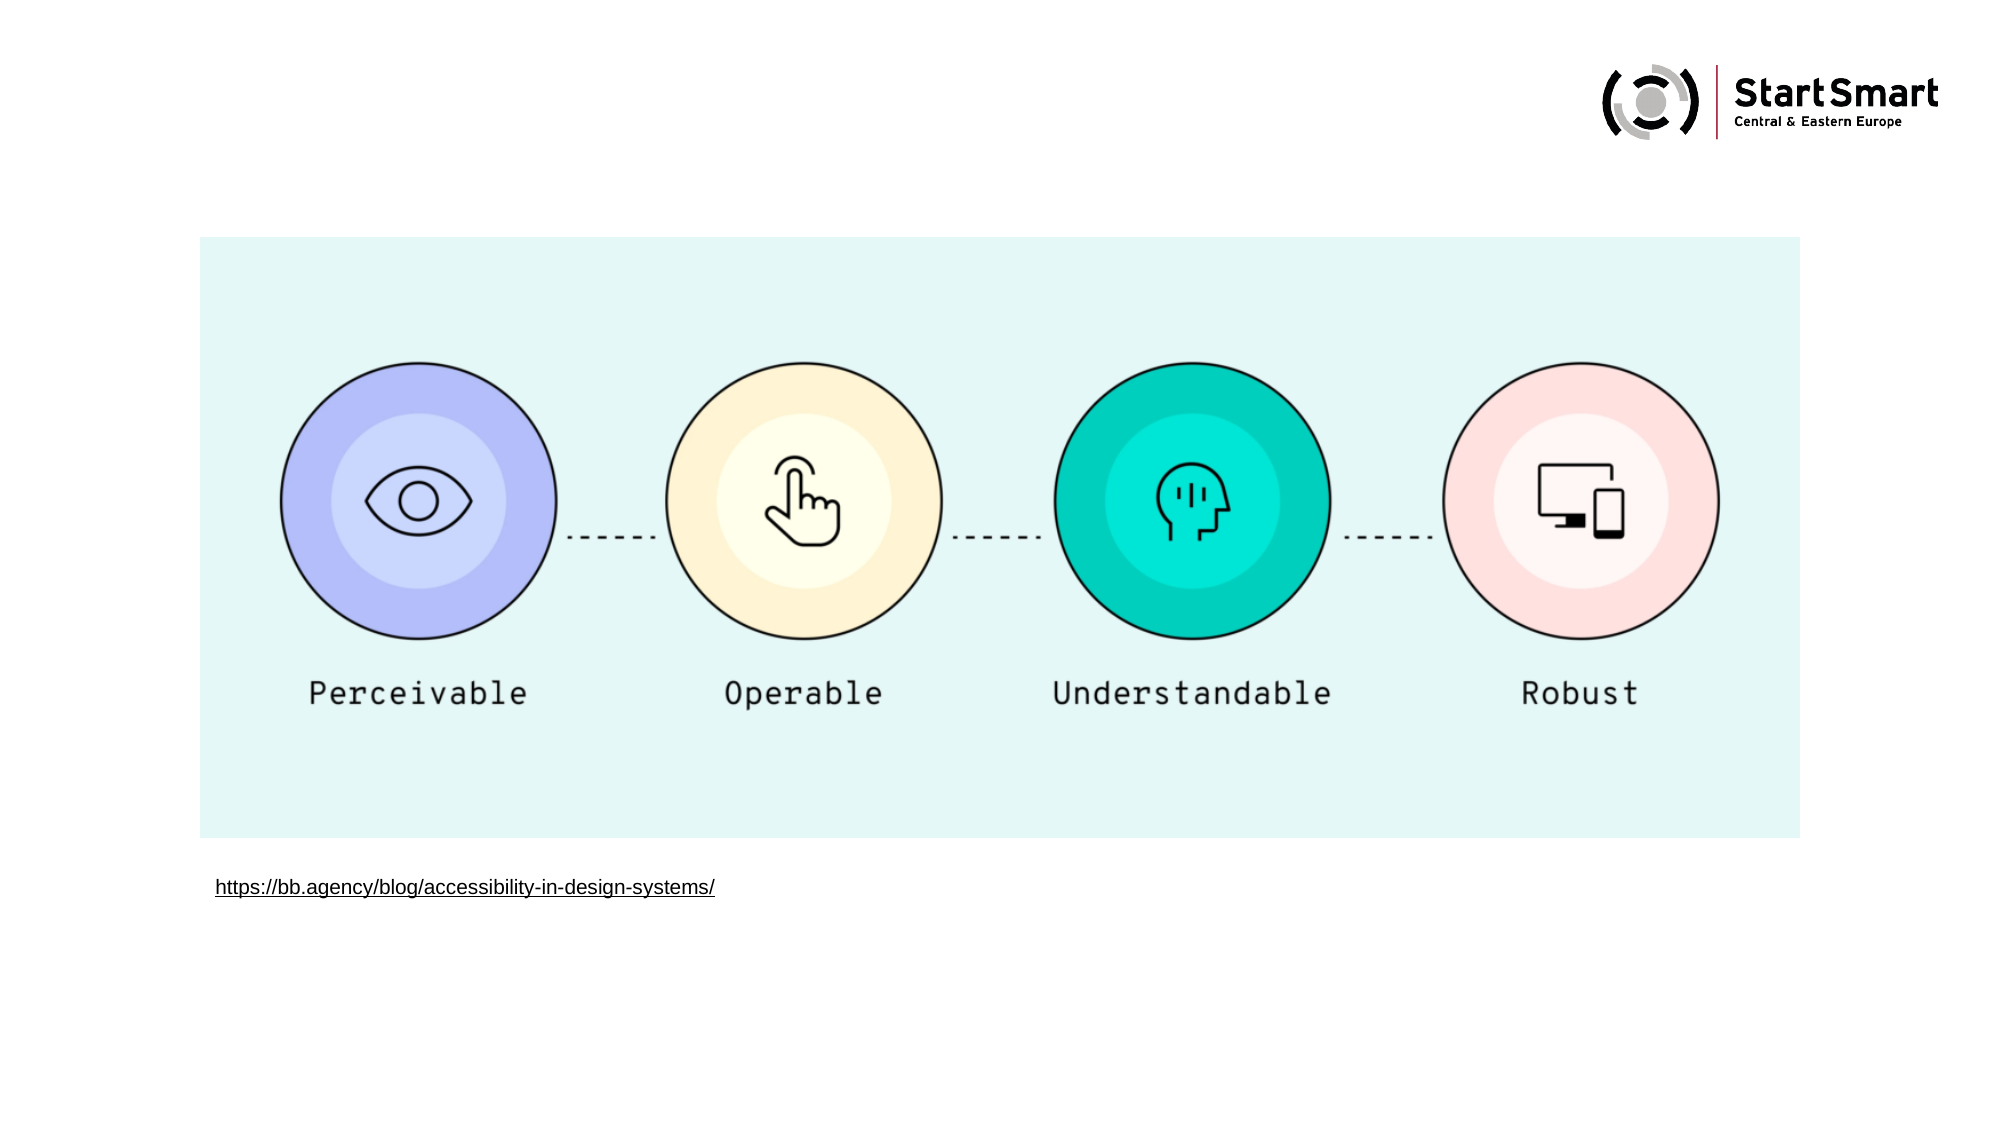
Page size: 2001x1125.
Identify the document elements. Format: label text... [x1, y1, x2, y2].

picture [1602, 64, 1938, 140]
text_box https://bb.agency/blog/accessibility-in-design-systems/ [200, 866, 1201, 907]
picture [200, 237, 1800, 838]
